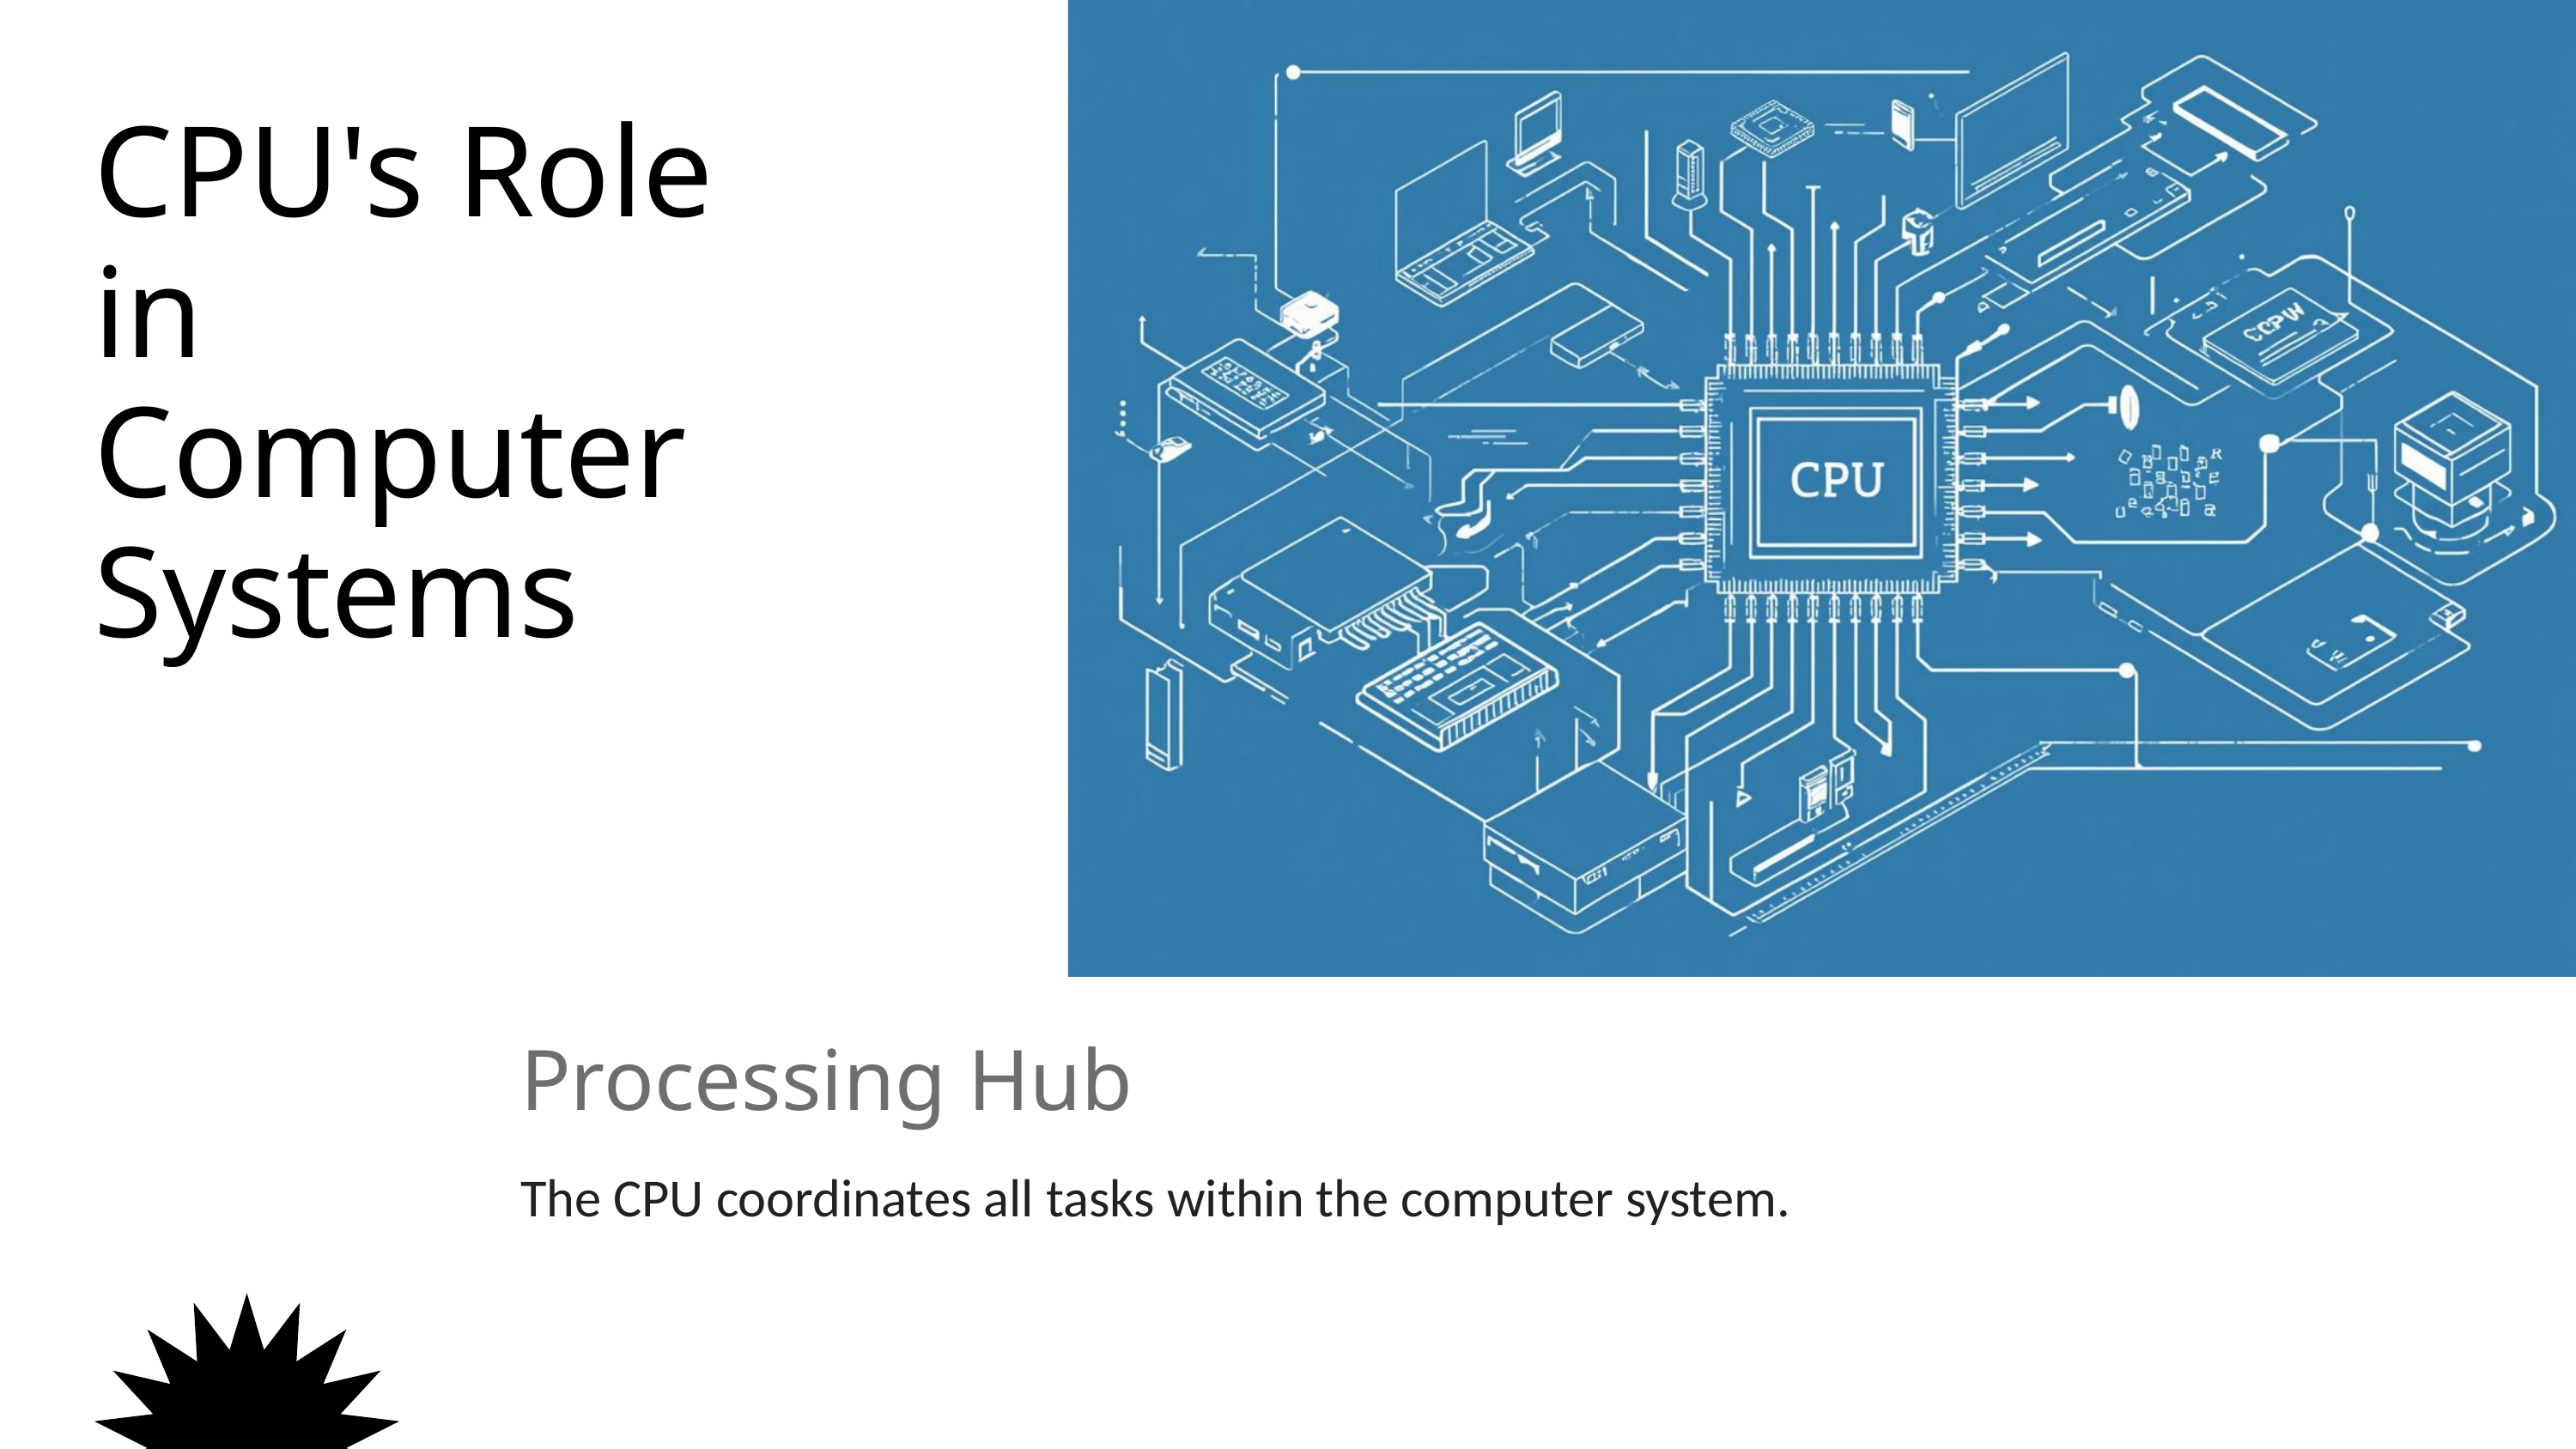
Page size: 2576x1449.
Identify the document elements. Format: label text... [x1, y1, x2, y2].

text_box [519, 1017, 1875, 1229]
text_box CPU's Role in Computer Systems [94, 101, 745, 664]
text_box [1067, 0, 2576, 977]
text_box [94, 1293, 400, 1449]
